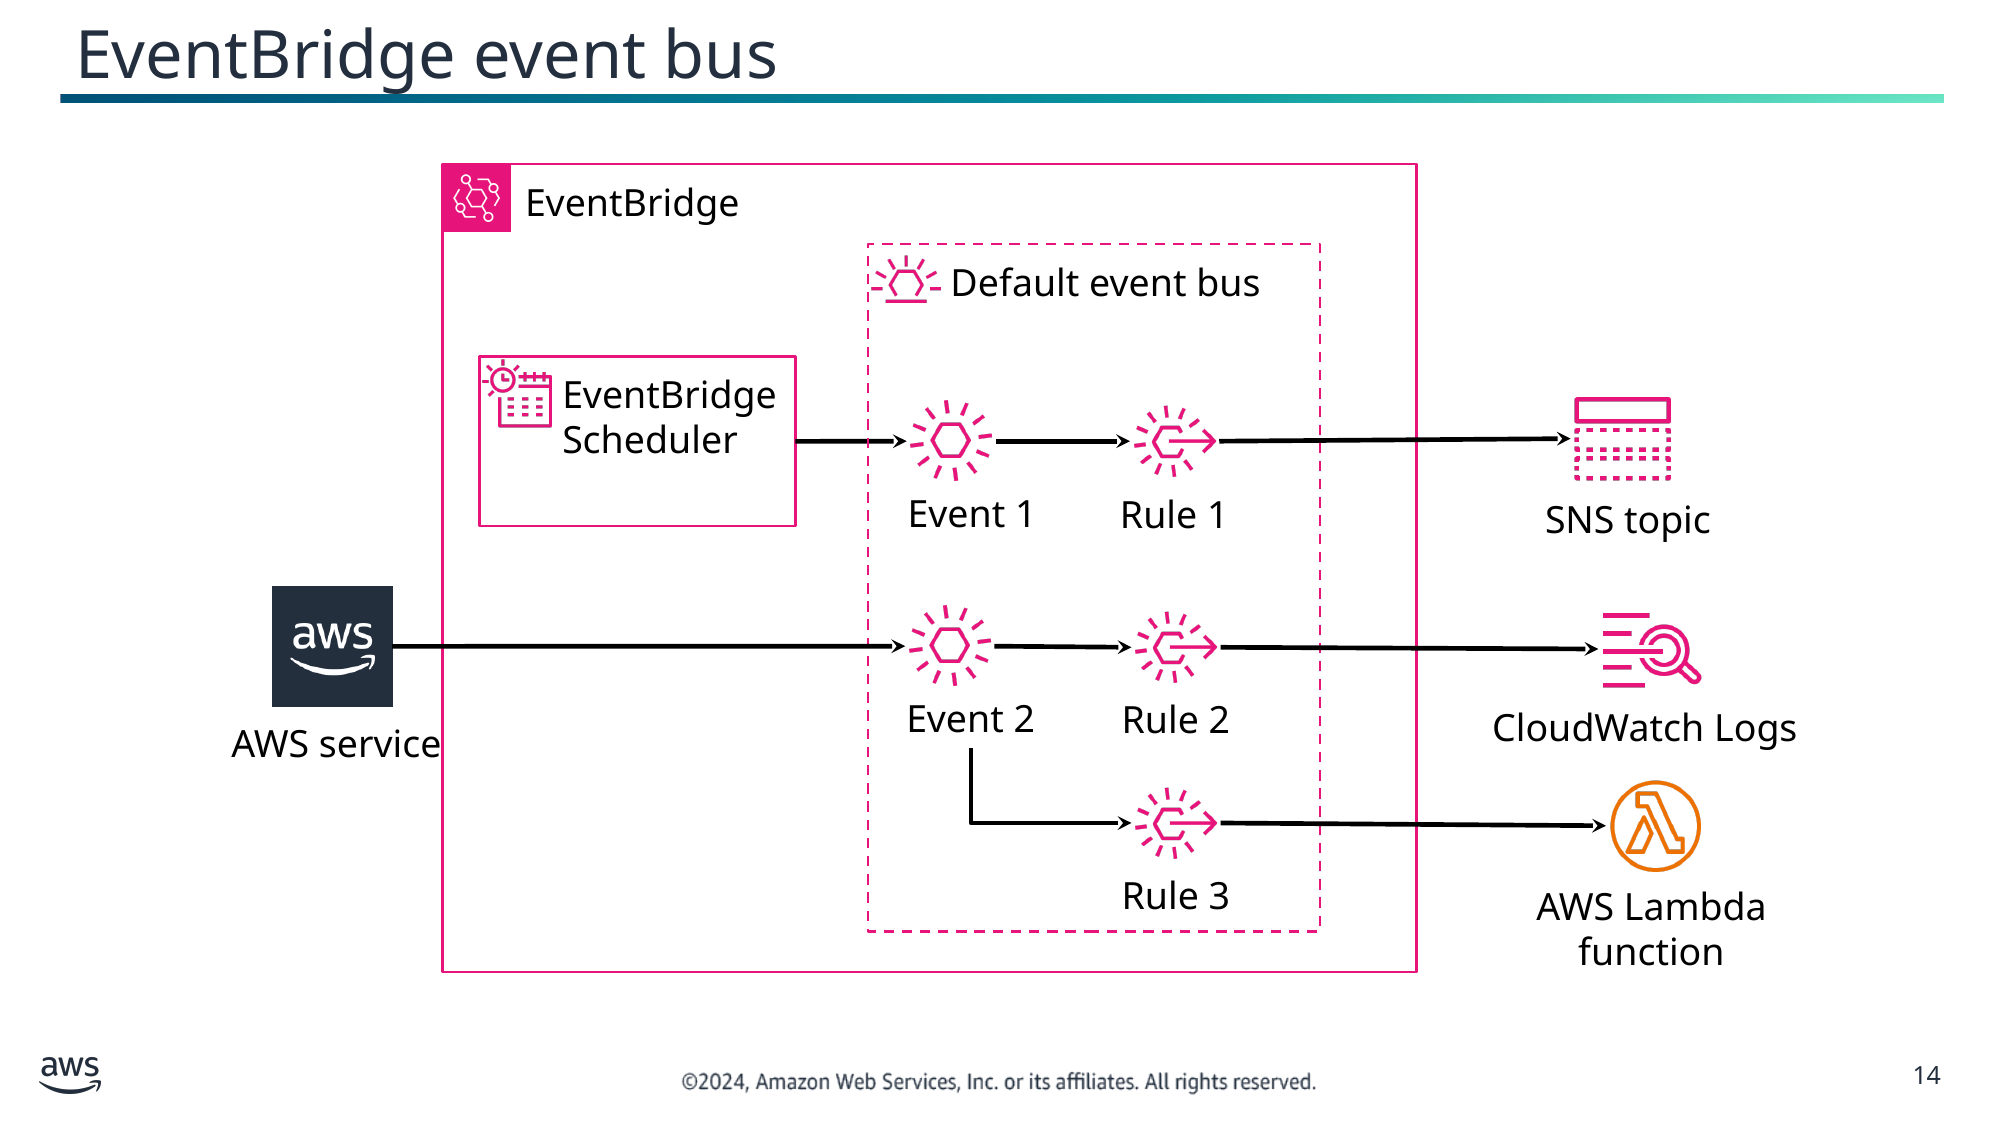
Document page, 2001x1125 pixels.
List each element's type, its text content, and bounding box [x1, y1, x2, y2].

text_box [184, 163, 1820, 982]
title EventBridge event bus [60, 17, 1941, 97]
picture [621, 1061, 1378, 1105]
picture [714, 94, 1944, 103]
picture [695, 97, 707, 101]
picture [39, 1057, 101, 1094]
slide_number ‹#› [1861, 1057, 1941, 1095]
